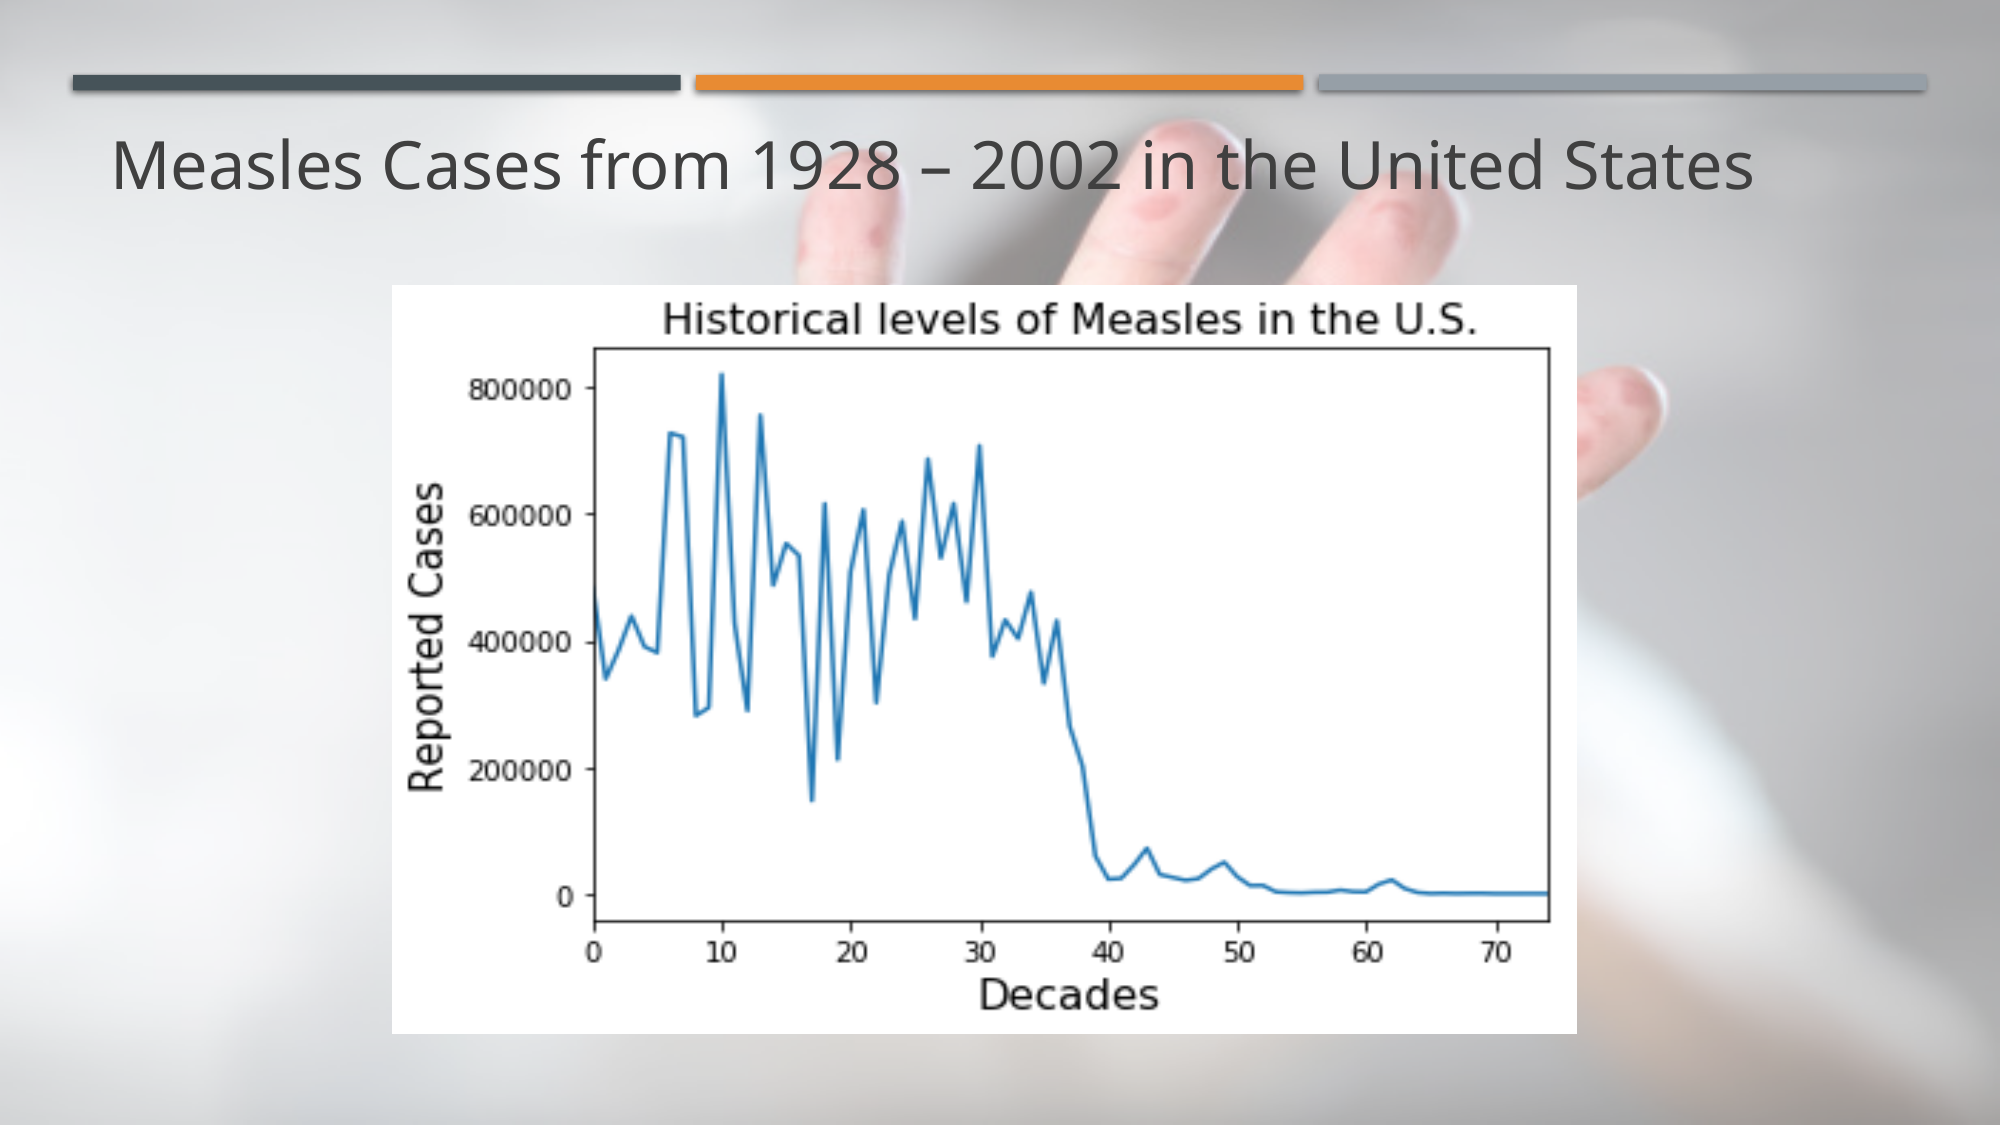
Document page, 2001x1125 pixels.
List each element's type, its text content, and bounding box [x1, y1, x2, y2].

title Measles Cases from 1928 – 2002 in the United States [95, 115, 1905, 238]
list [391, 284, 1577, 1034]
